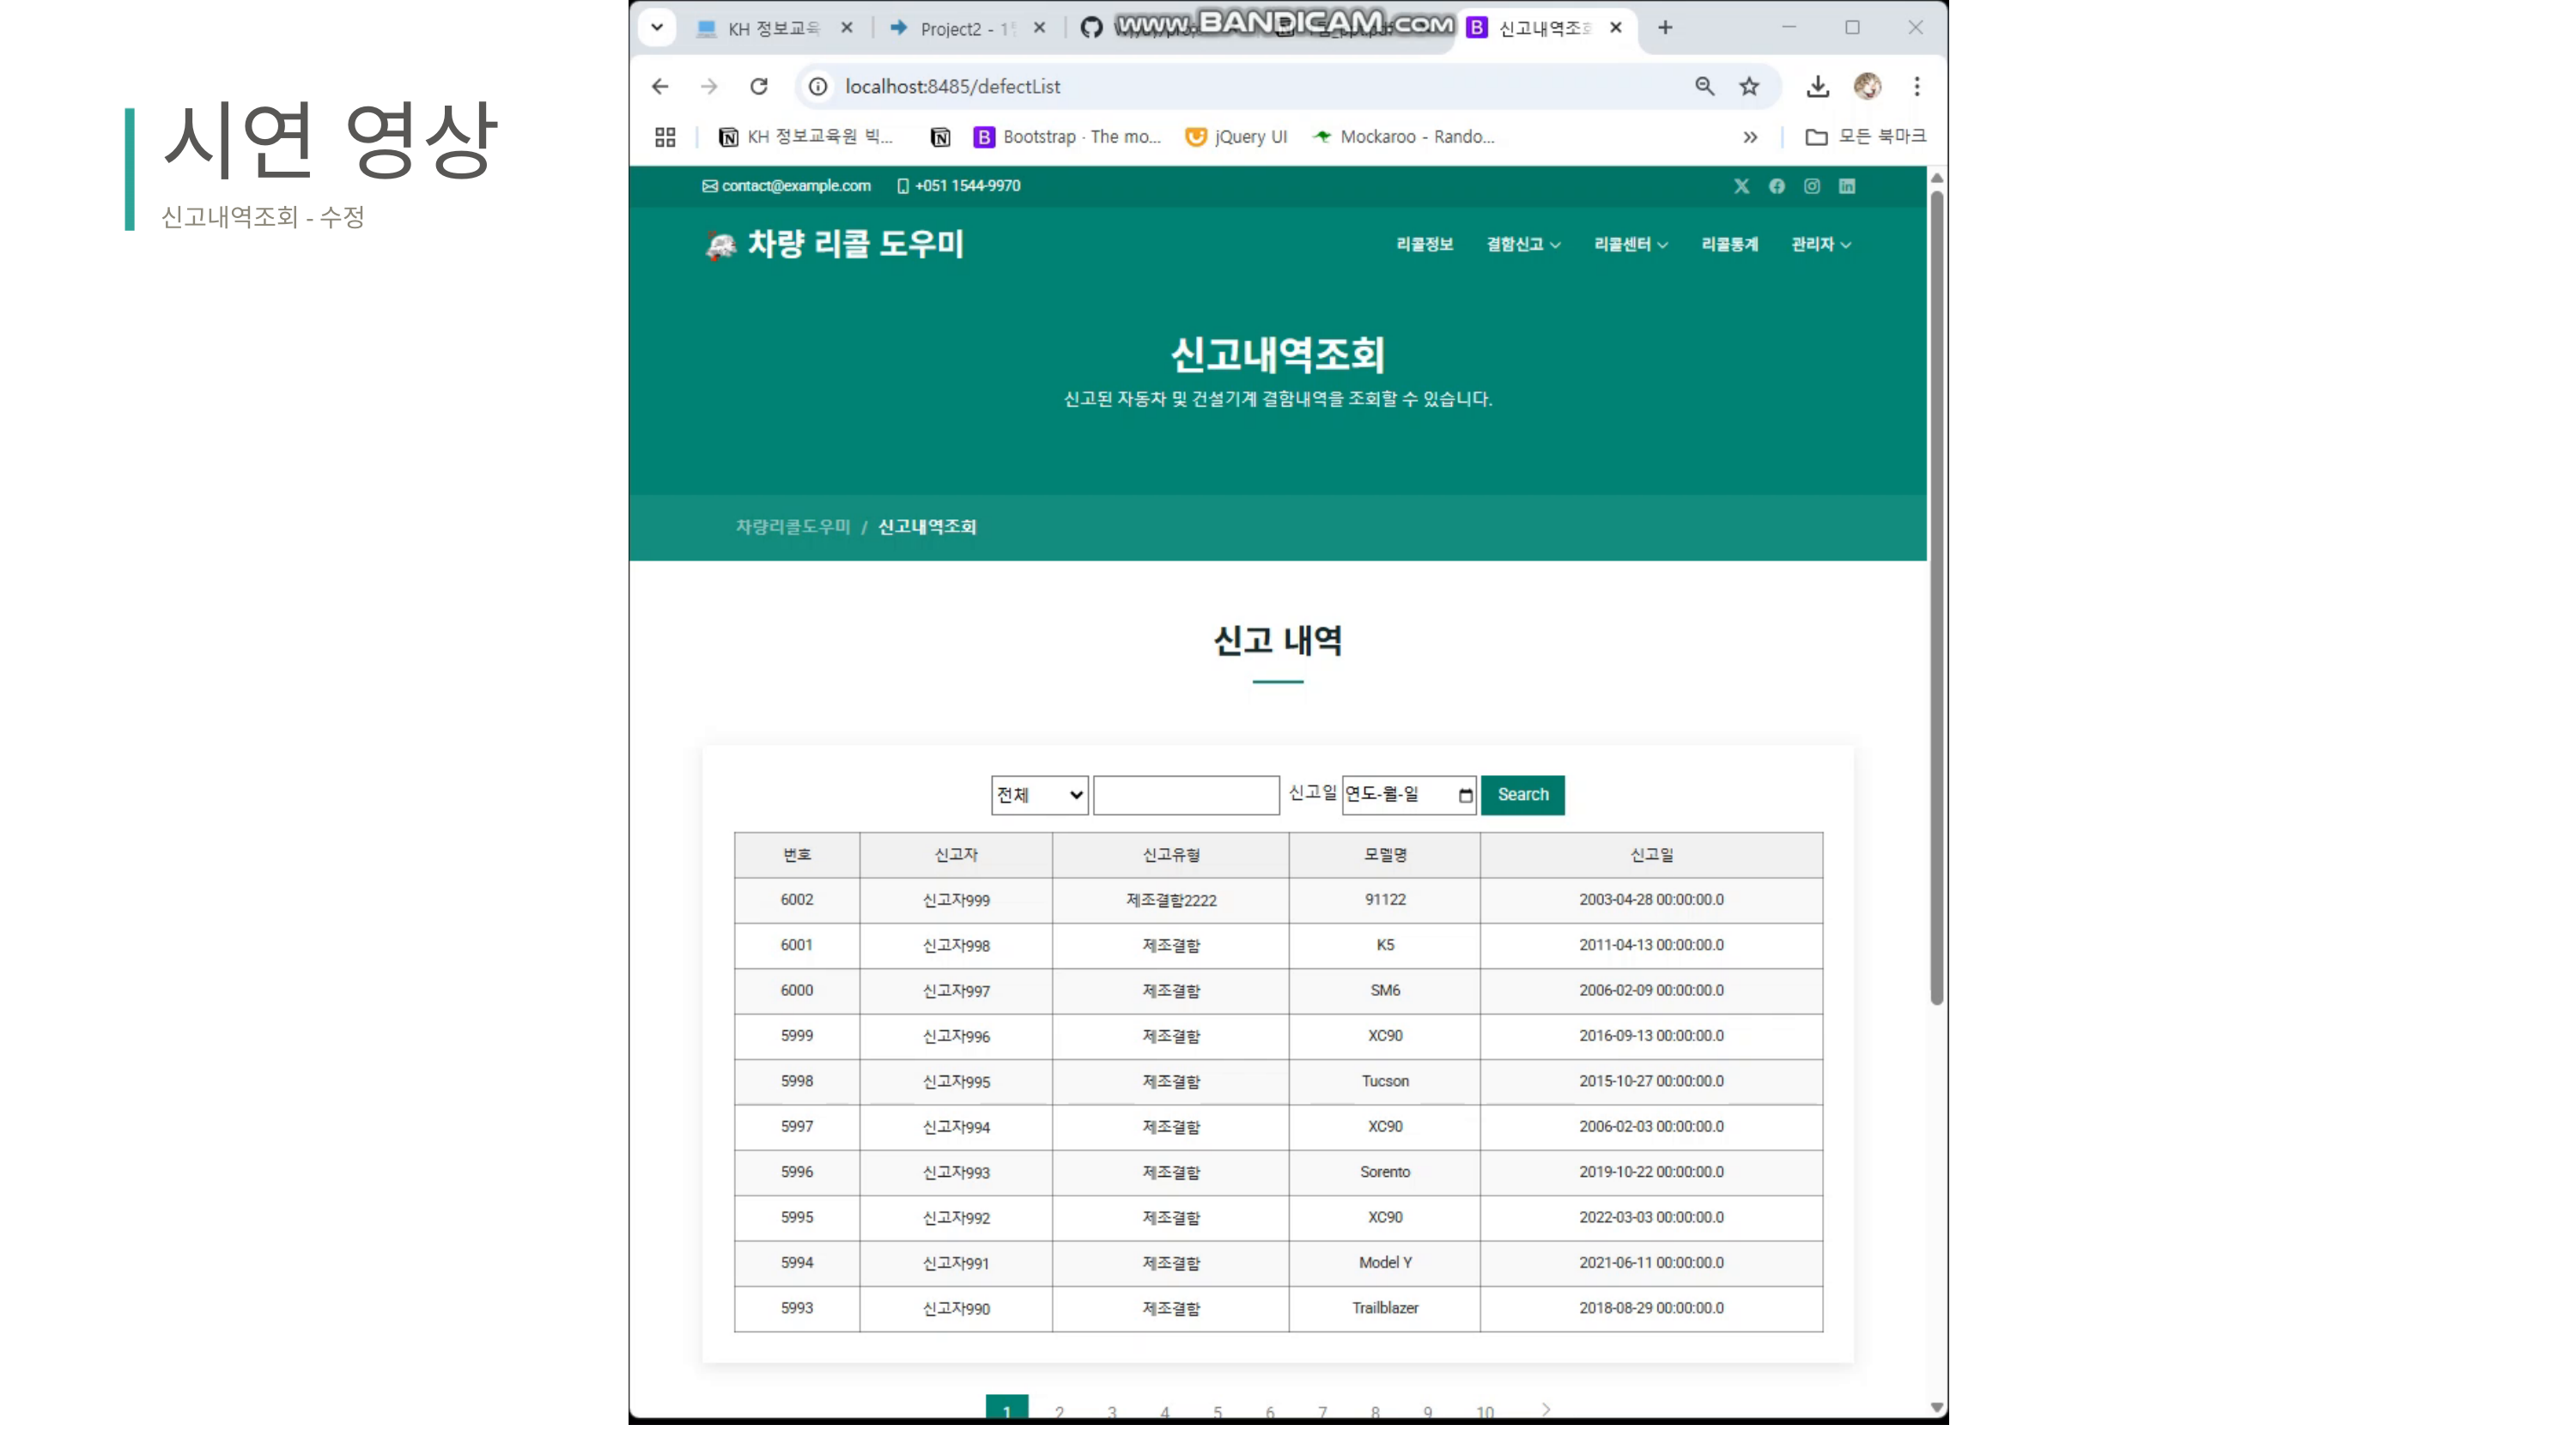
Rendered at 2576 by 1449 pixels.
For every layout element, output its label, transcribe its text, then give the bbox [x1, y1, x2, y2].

text_box 신고내역조회-수정 [161, 203, 483, 238]
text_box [627, 0, 1950, 1426]
picture [67, 108, 192, 230]
text_box 시연 영상 [161, 82, 623, 203]
